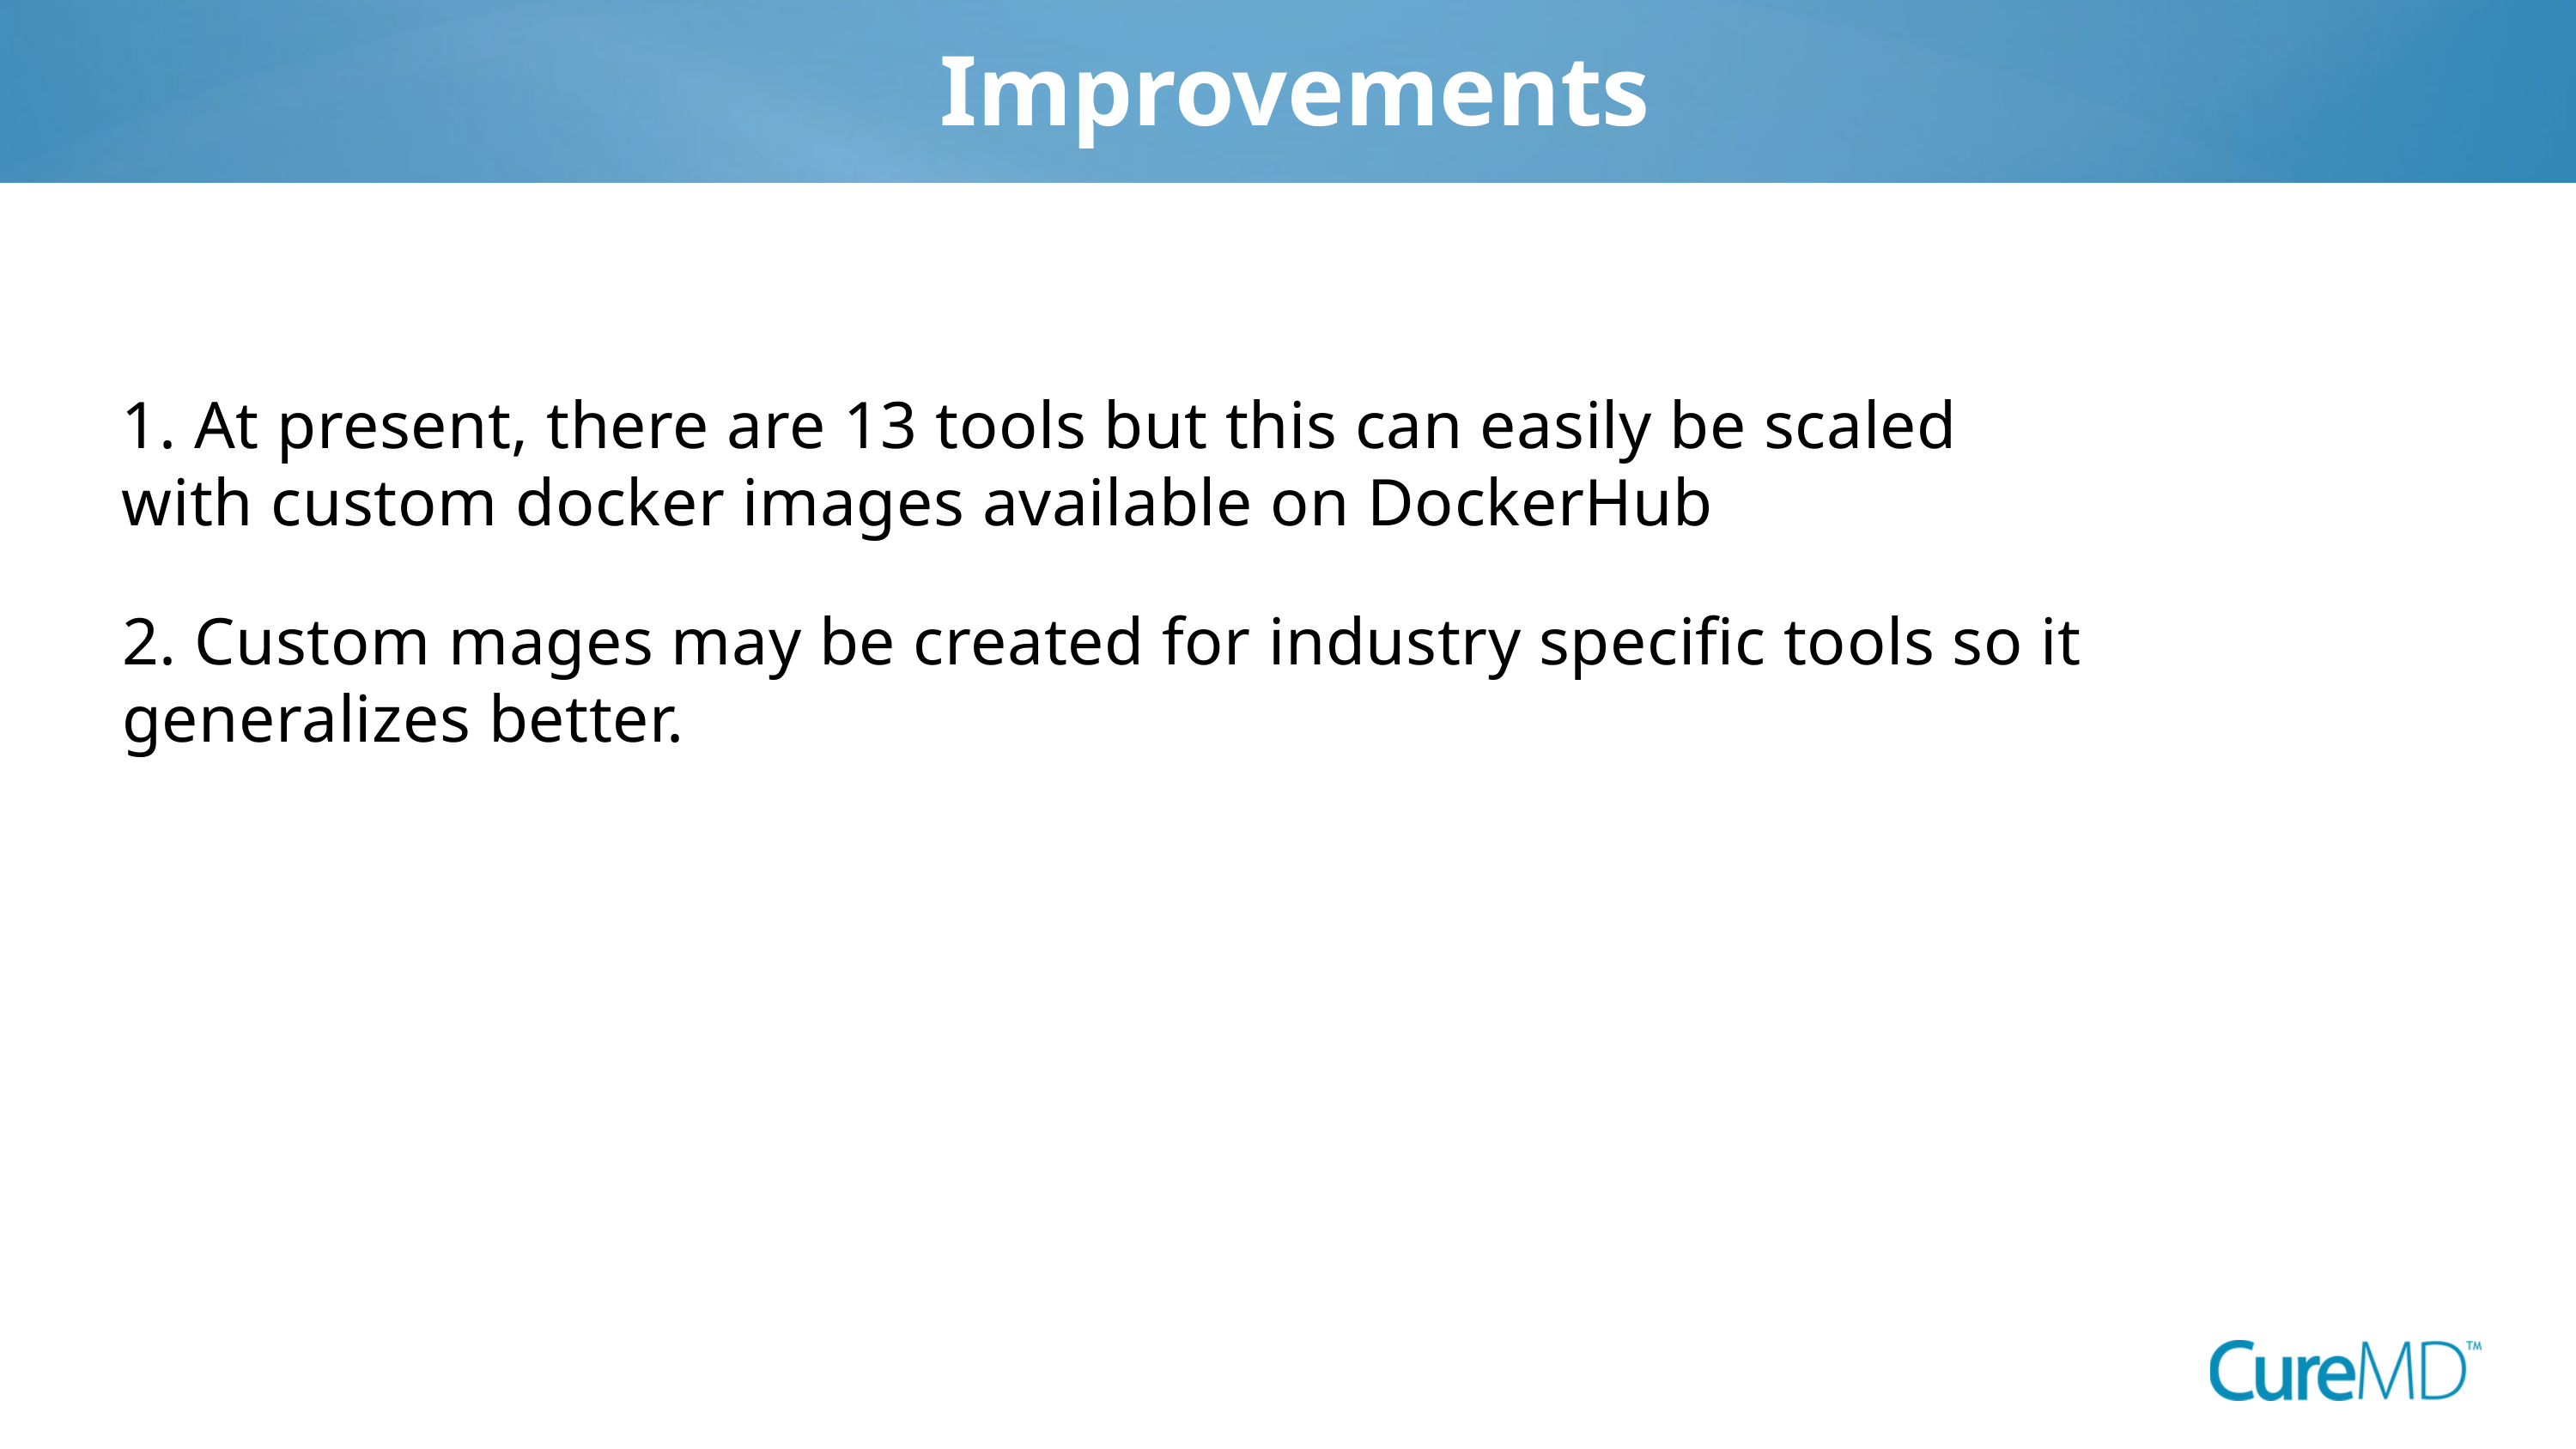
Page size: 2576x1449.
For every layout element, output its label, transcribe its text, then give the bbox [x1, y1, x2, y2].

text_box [2209, 1340, 2482, 1402]
text_box 2. Custom mages may be created for industry specific tools so it generalizes better. [122, 600, 2268, 755]
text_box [0, 0, 2576, 183]
text_box 1. At present, there are 13 tools but this can easily be scaled with custom docker images available on DockerHub [121, 384, 2110, 539]
